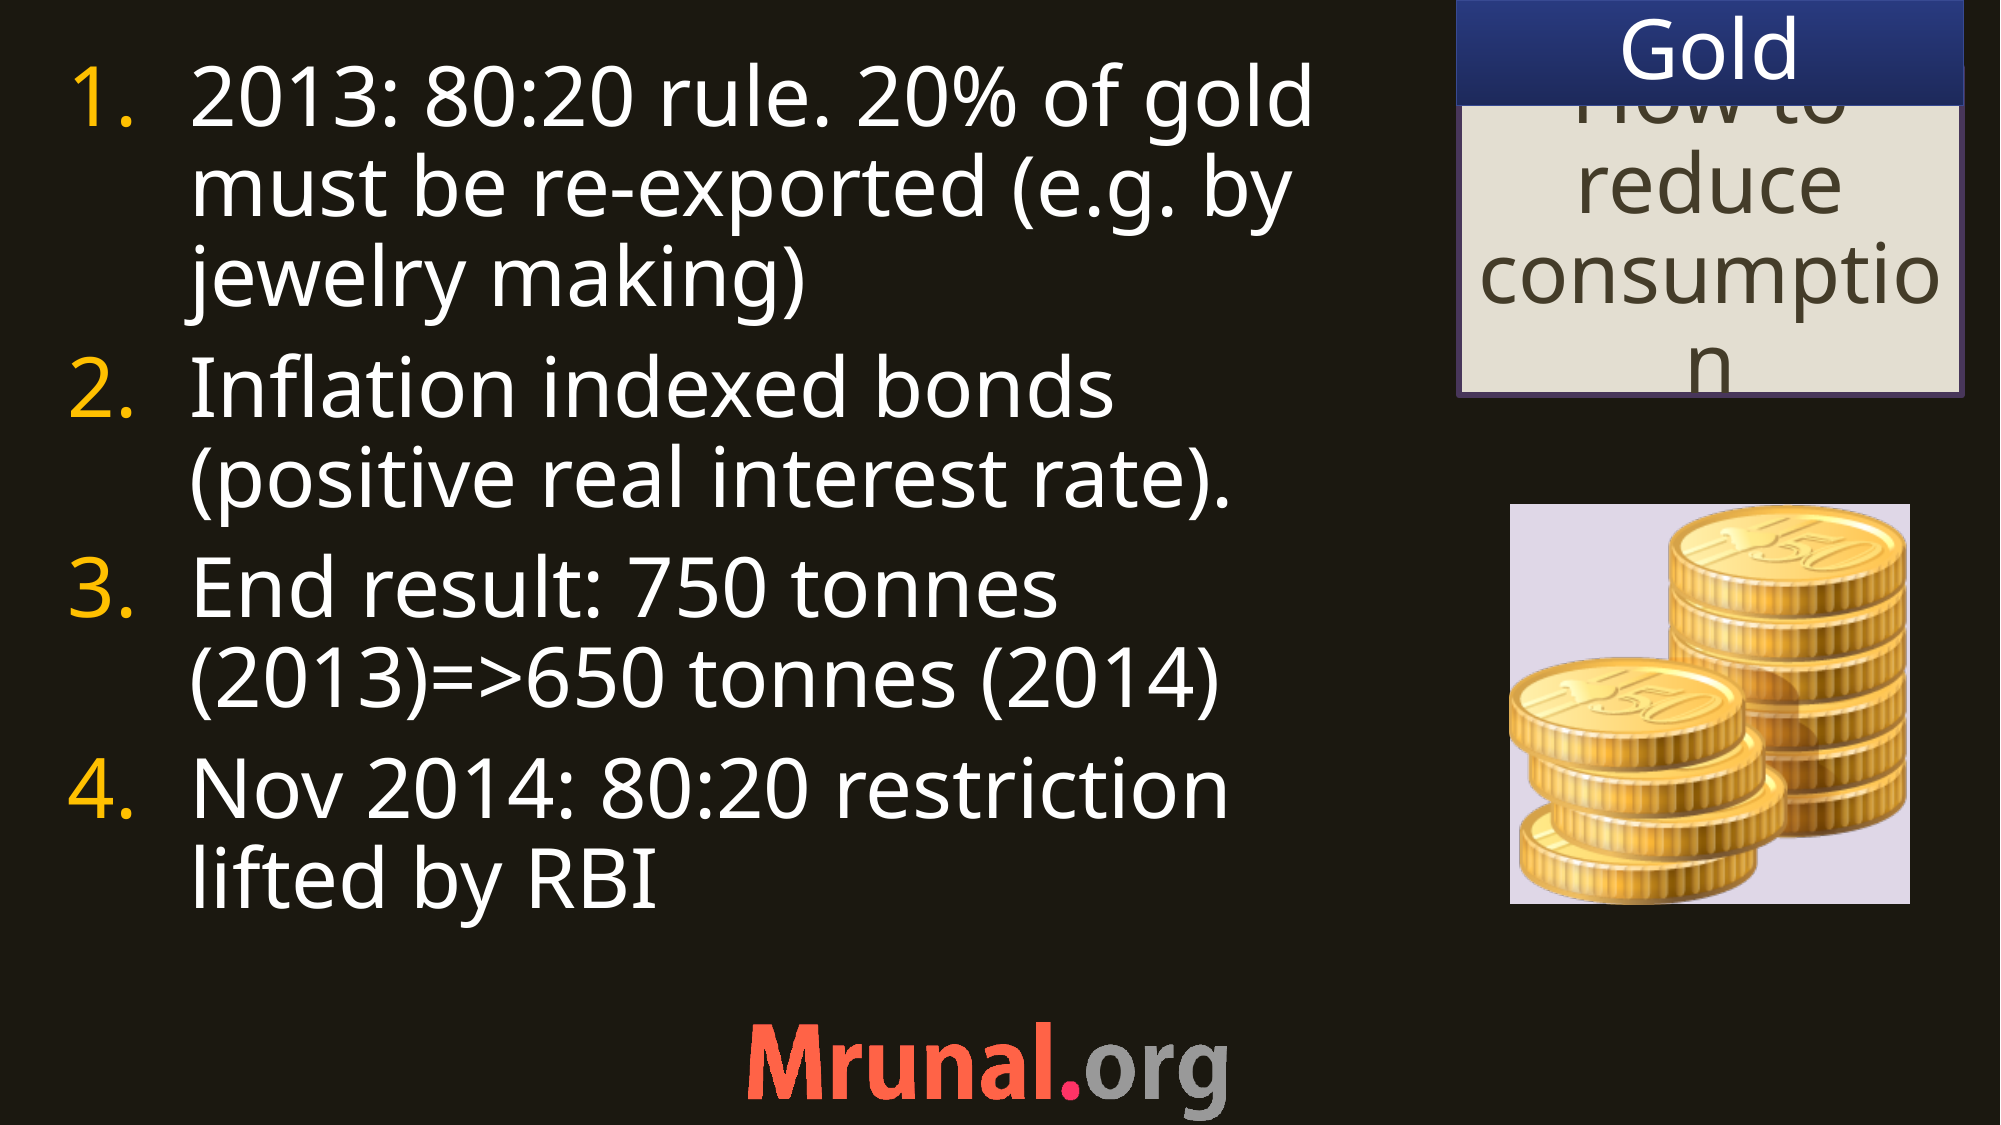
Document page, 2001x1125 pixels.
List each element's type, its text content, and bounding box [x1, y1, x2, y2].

list Gold [1456, 0, 1964, 106]
title How to reduce consumption [1456, 65, 1965, 398]
picture [741, 1014, 1230, 1125]
list 2013: 80:20 rule. 20% of gold must be re-exported (e.g. by jewelry making) Inflation indexed bonds (positive real interest rate). End result: 750 tonnes (2013)=>650 tonnes (2014) Nov 2014: 80:20 restriction lifted by RBI [52, 47, 1447, 1014]
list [1509, 504, 1910, 905]
